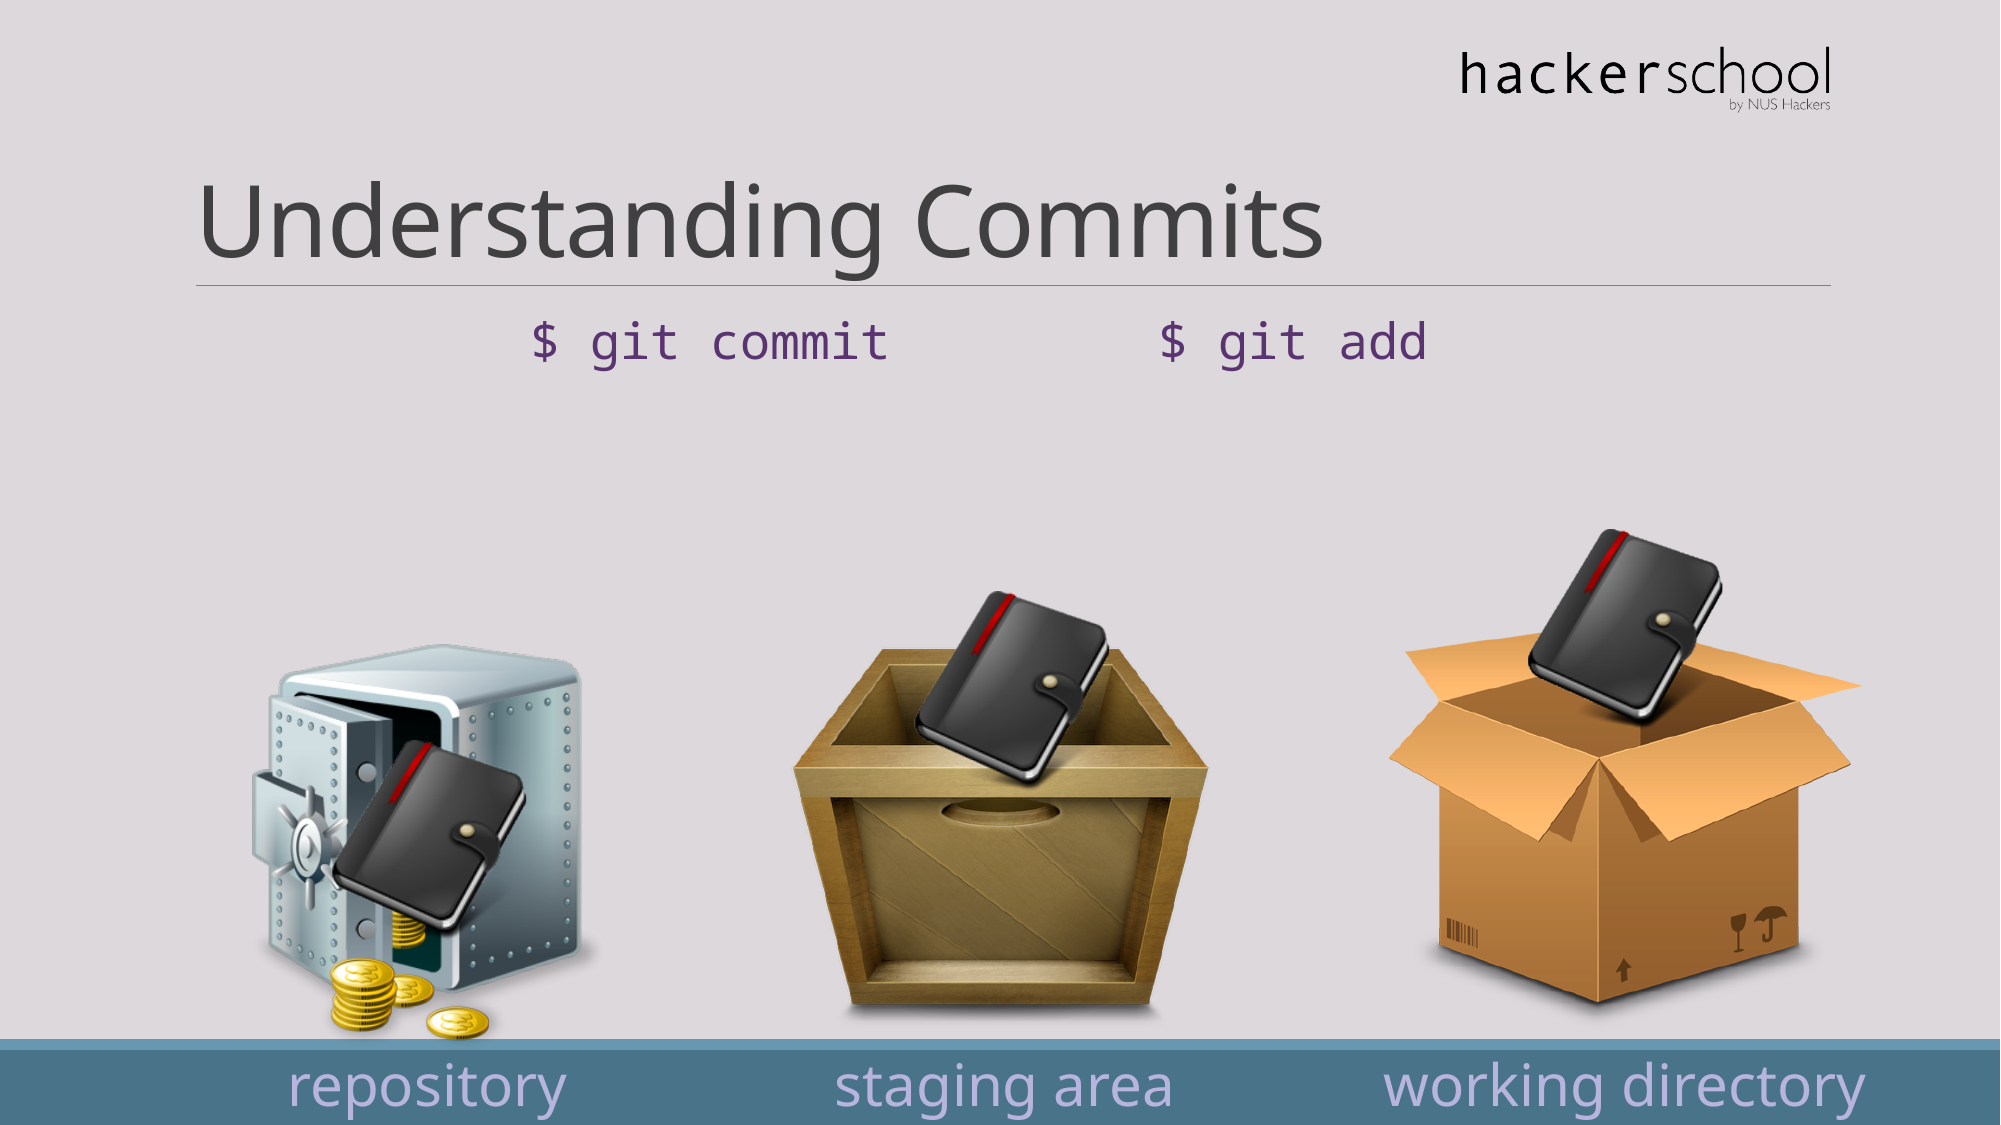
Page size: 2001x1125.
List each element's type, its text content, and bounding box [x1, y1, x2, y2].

text_box working directory [1368, 1040, 1881, 1125]
picture [763, 559, 1237, 1034]
picture [1388, 528, 1862, 1065]
picture [190, 591, 665, 1065]
text_box $ git add [1144, 301, 1444, 377]
text_box $ git commit [515, 301, 906, 377]
text_box repository [272, 1073, 582, 1125]
title Understanding Commits [180, 47, 1830, 285]
text_box staging area [819, 1042, 1191, 1125]
